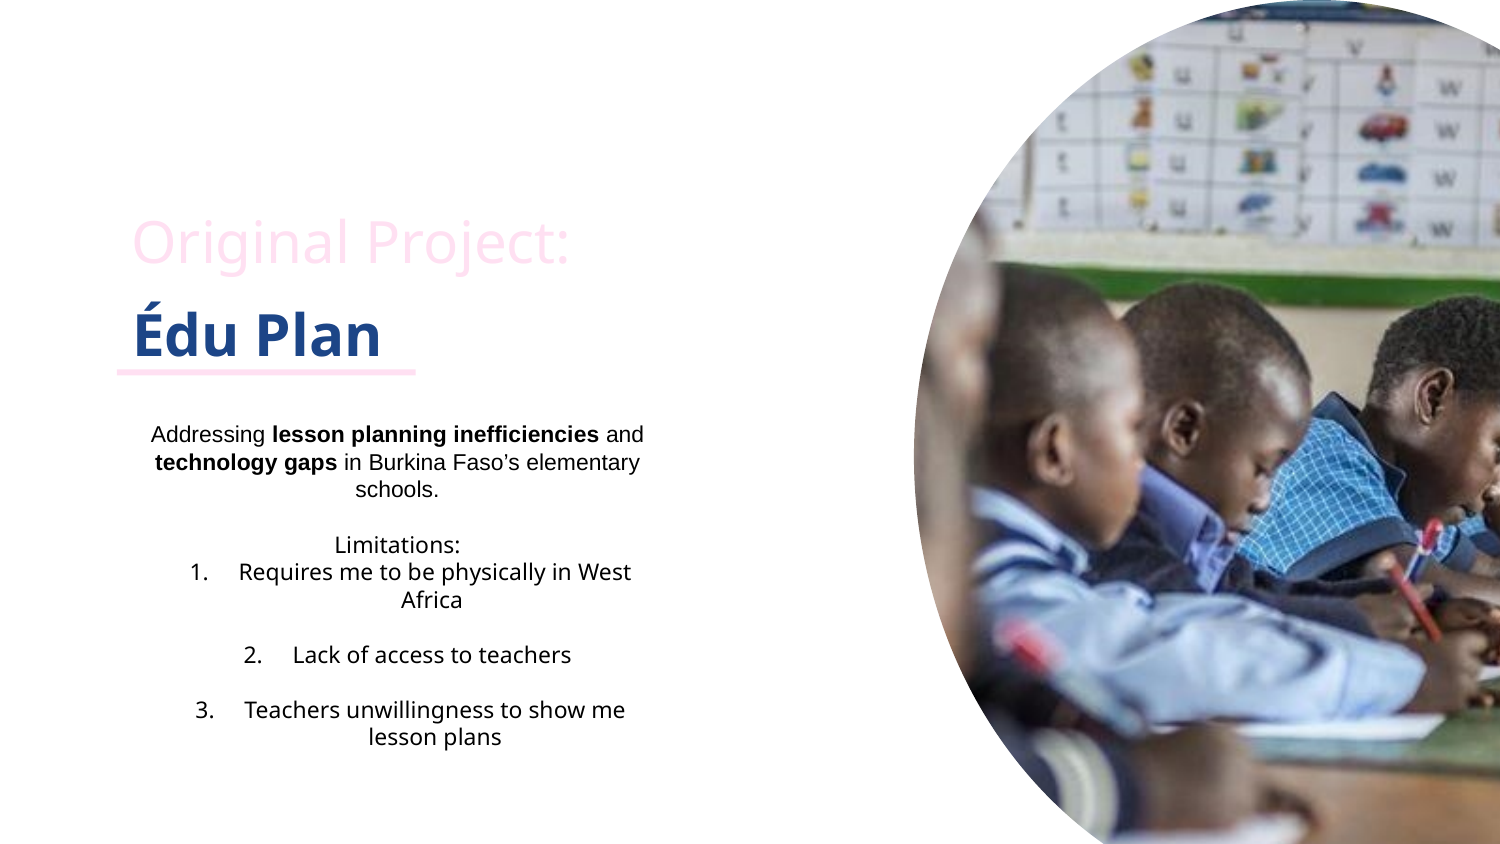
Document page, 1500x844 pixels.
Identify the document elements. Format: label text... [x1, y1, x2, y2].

text_box Limitations: Requires me to be physically in West Africa Lack of access to teachers Teachers unwillingness to show me lesson plans [136, 515, 659, 712]
picture [913, 0, 1500, 844]
text_box Édu Plan [116, 283, 473, 384]
subtitle Addressing lesson planning inefficiencies and technology gaps in Burkina Faso’s elementary schools. [116, 404, 679, 558]
title Original Project: [116, 190, 679, 284]
